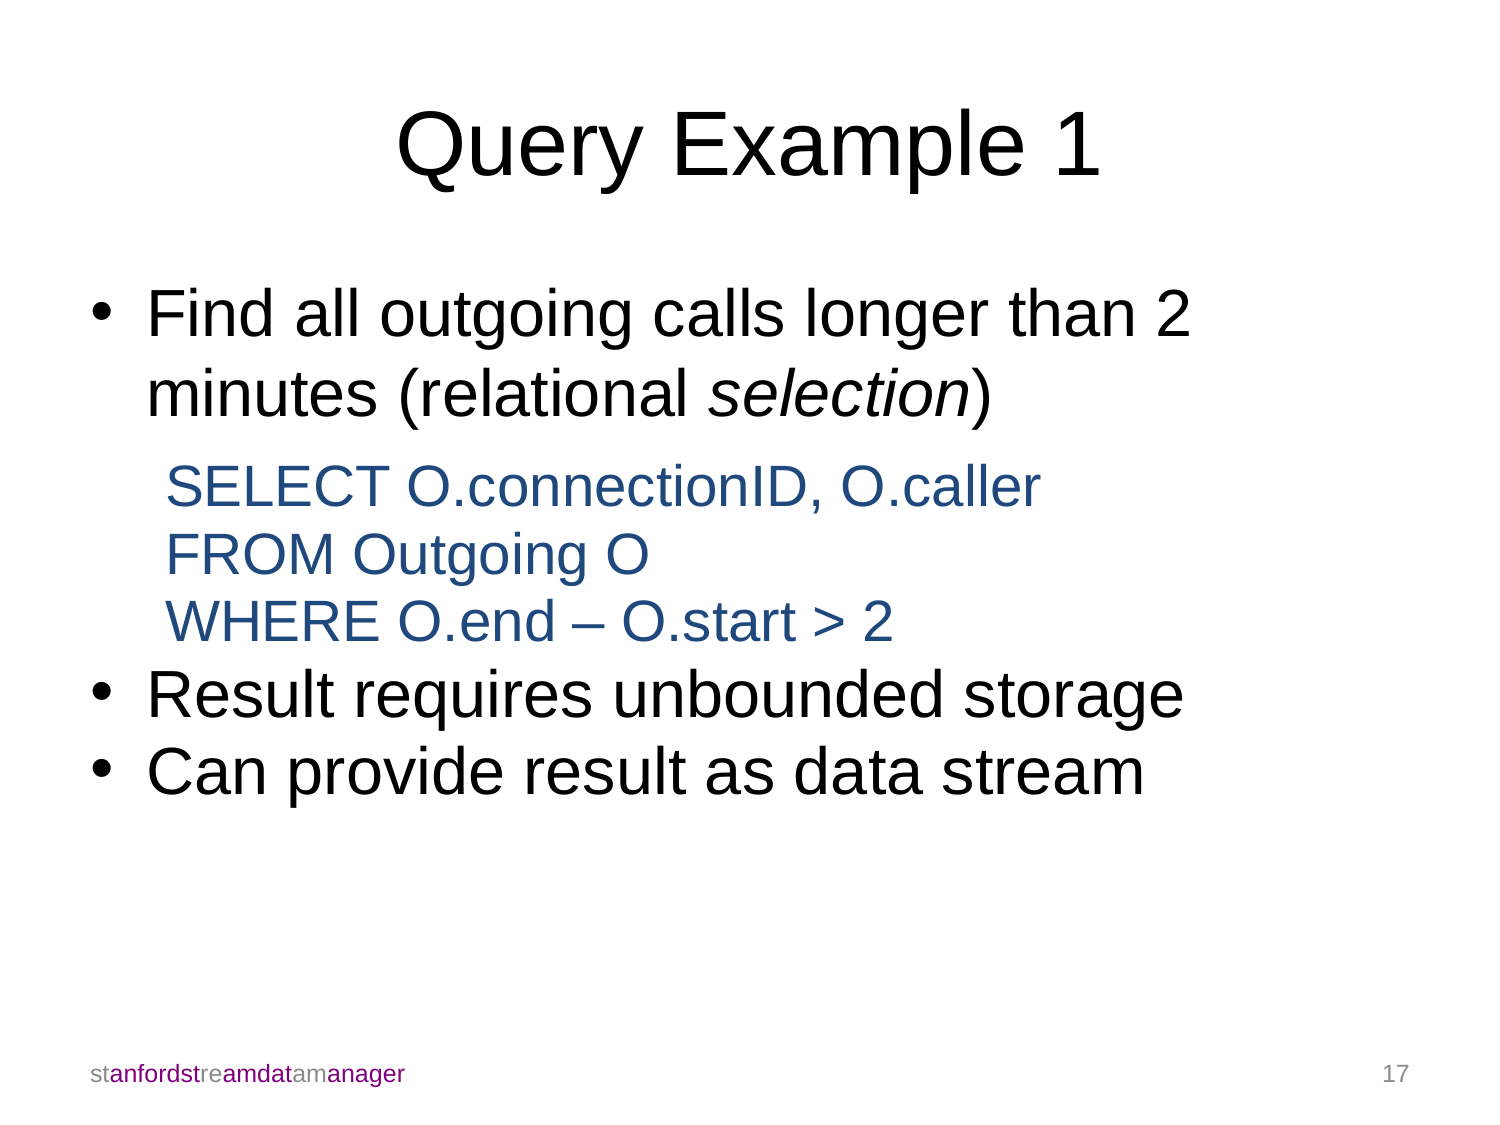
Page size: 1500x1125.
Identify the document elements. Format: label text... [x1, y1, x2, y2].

slide_number 17 [1074, 1042, 1425, 1103]
title Query Example 1 [75, 45, 1425, 233]
list Find all outgoing calls longer than 2 minutes (relational selection) SELECT O.connectionID, O.caller FROM Outgoing O WHERE O.end – O.start > 2 Result requires unbounded storage Can provide result as data stream [75, 262, 1425, 1005]
slide_number stanfordstreamdatamanager [75, 1042, 425, 1103]
